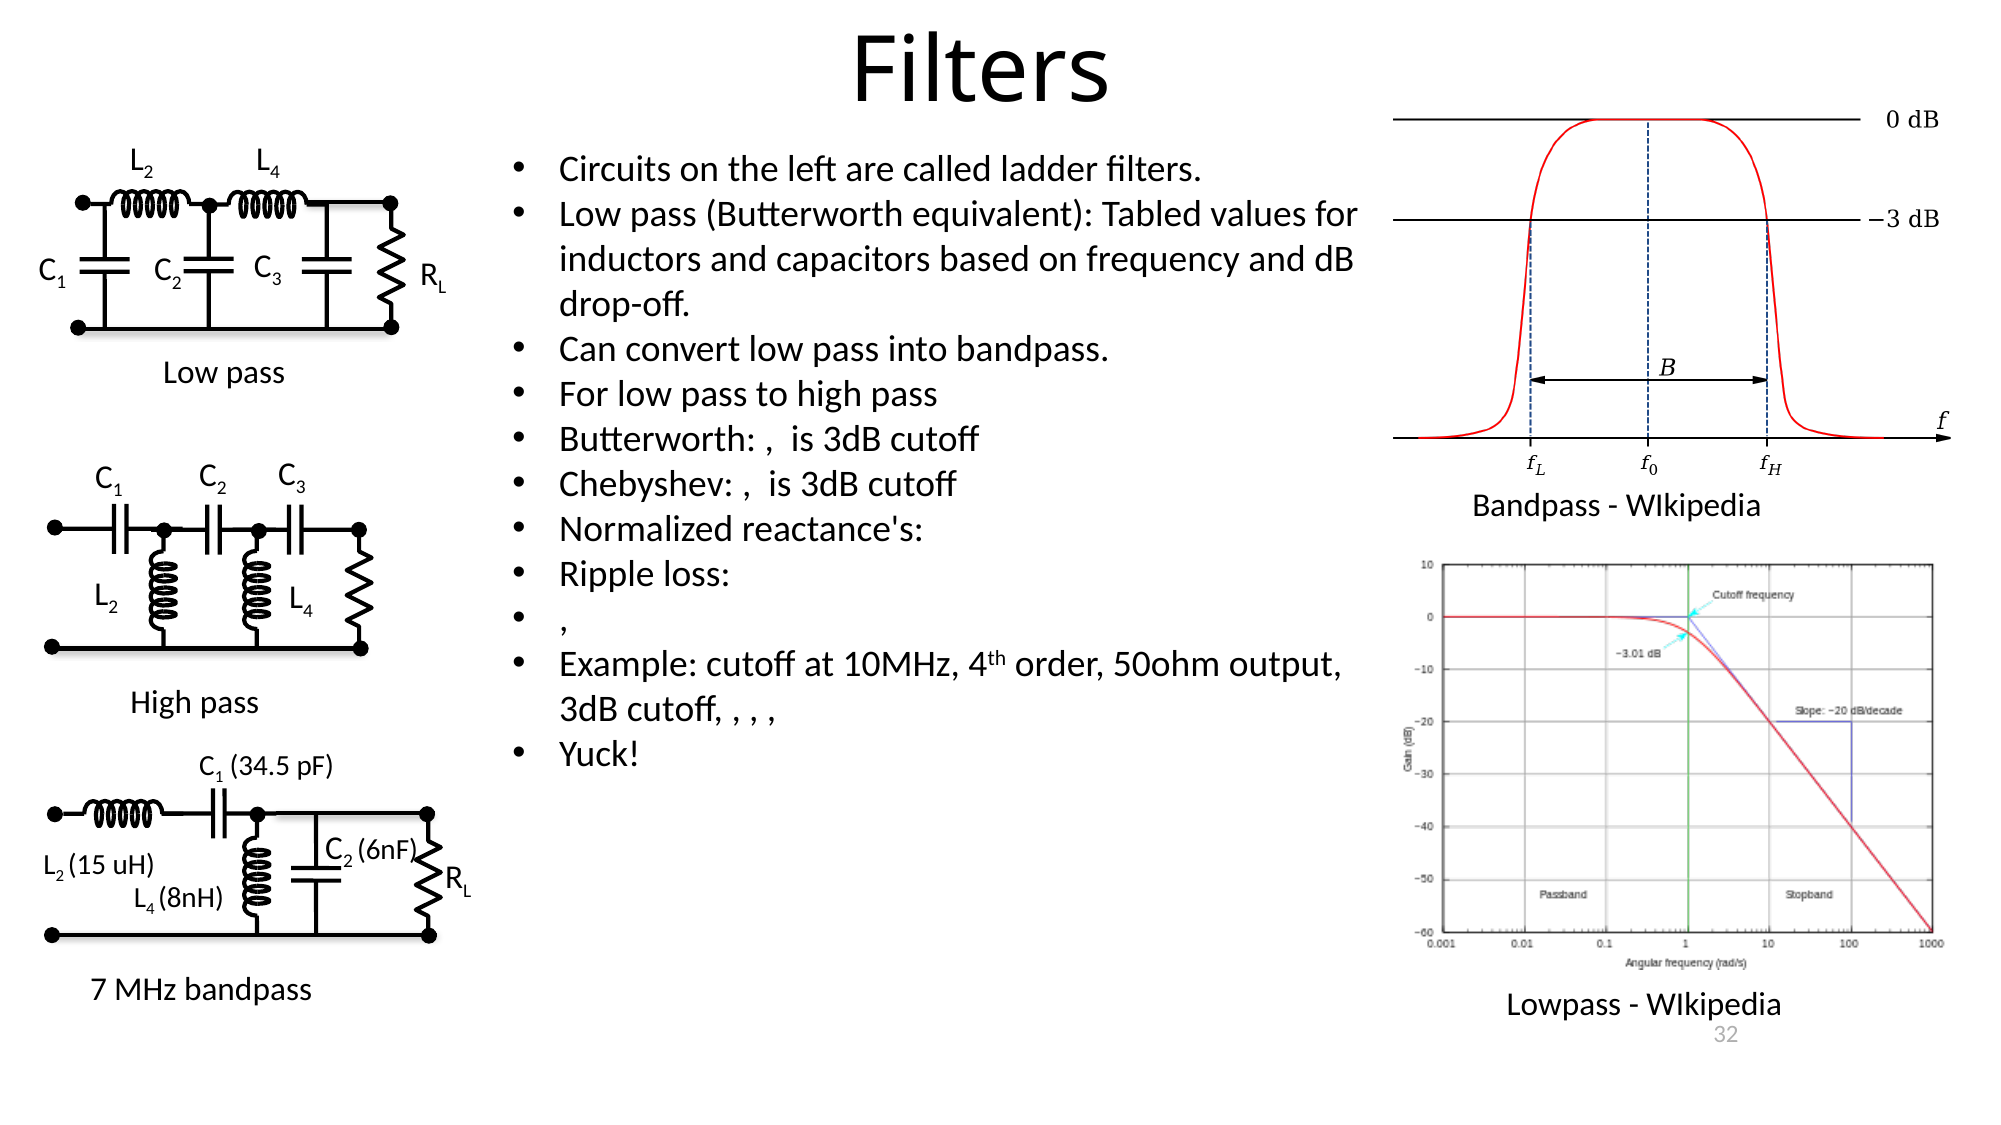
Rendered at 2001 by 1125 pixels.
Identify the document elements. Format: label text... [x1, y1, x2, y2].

text_box Lowpass - WIkipedia [1499, 974, 1927, 1030]
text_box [30, 129, 472, 399]
text_box Filters [19, 10, 1943, 121]
picture [1389, 99, 1966, 485]
picture [1396, 553, 1951, 971]
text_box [44, 444, 372, 729]
text_box Bandpass - WIkipedia [1464, 485, 1893, 531]
slide_number 32 [1396, 971, 1747, 1125]
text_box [35, 738, 498, 1016]
